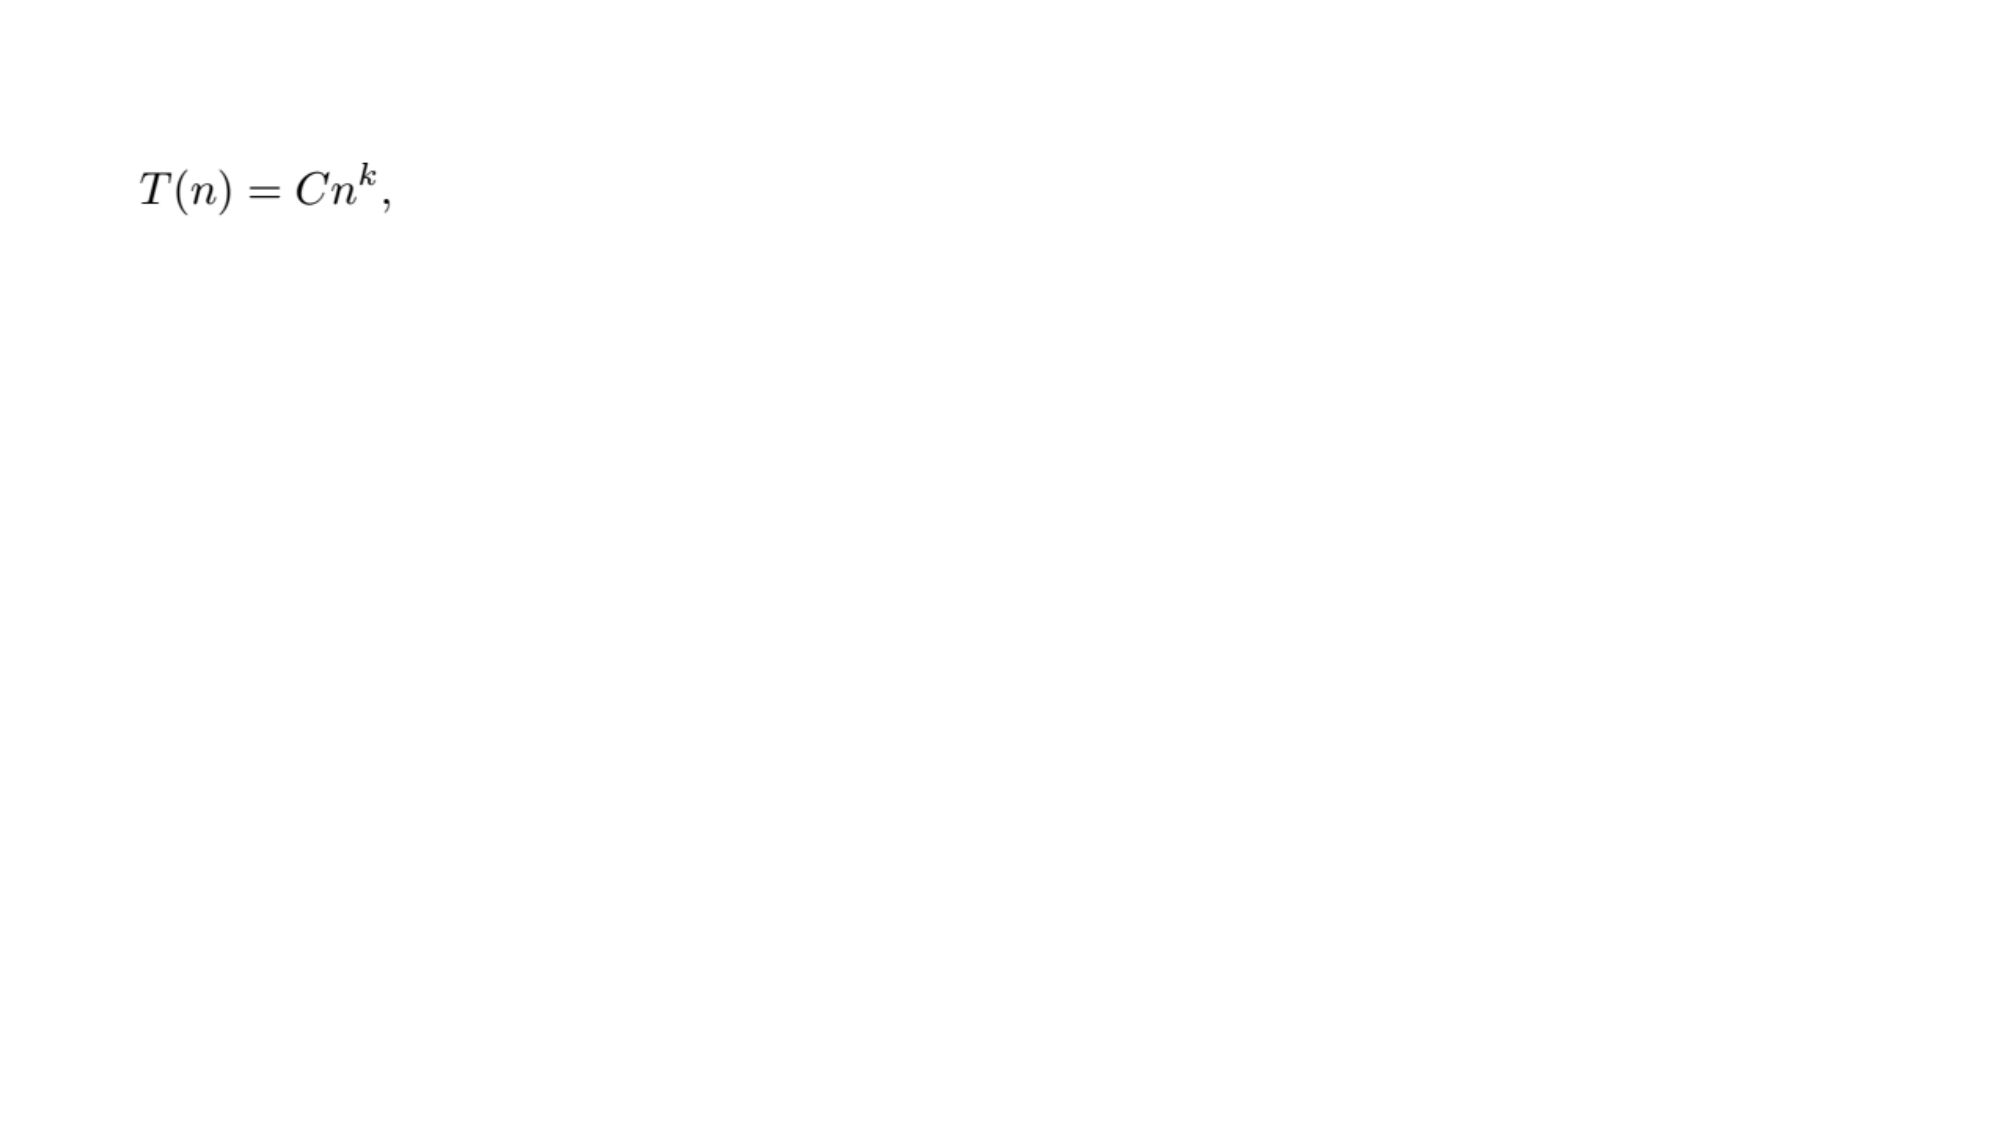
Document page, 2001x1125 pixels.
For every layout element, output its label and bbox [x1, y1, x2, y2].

picture [123, 144, 404, 231]
